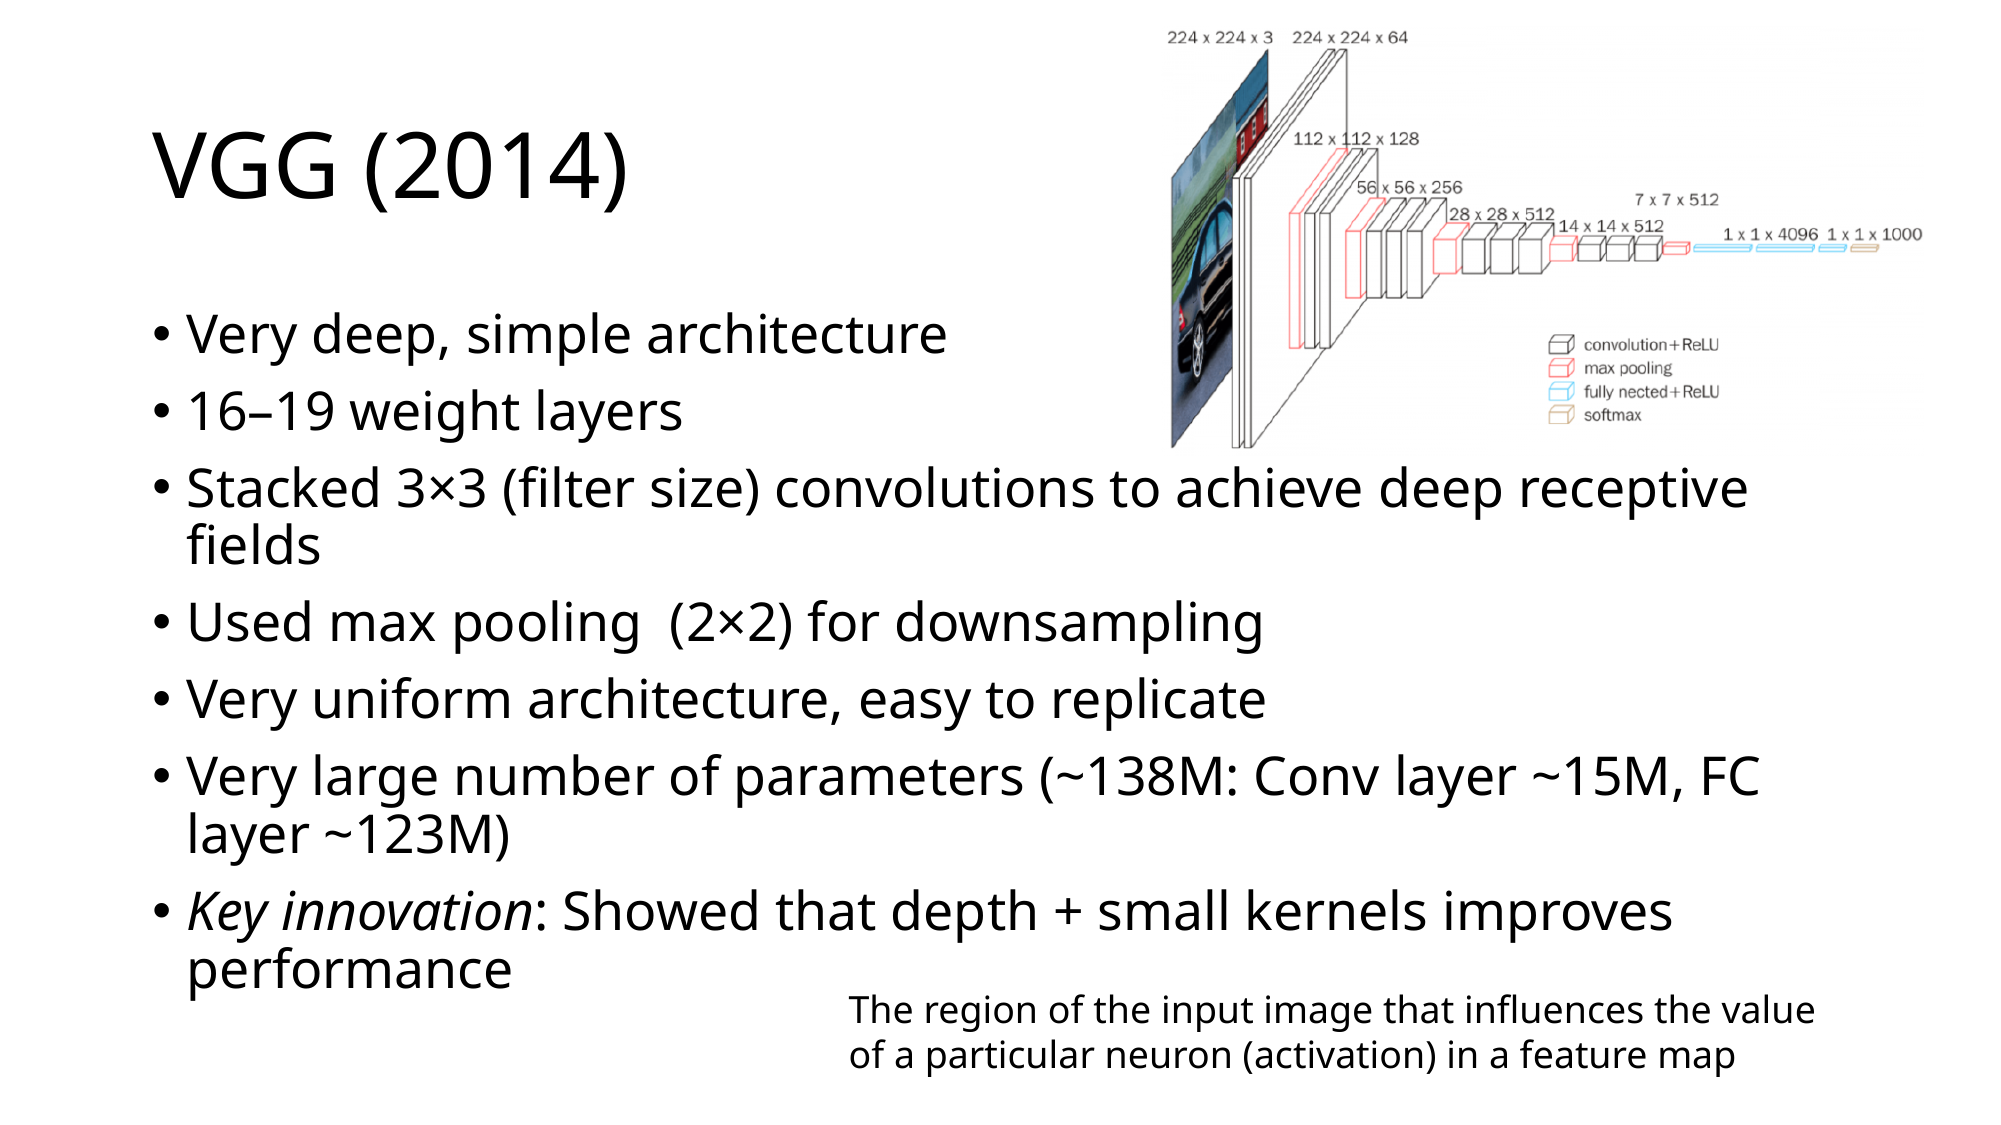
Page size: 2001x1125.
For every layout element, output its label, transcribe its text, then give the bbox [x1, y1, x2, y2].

title VGG (2014) [137, 59, 1161, 278]
text_box The region of the input image that influences the value of a particular neuron (activation) in a feature map [833, 978, 1835, 1084]
list Very deep, simple architecture 16–19 weight layers Stacked 3×3 (filter size) convolutions to achieve deep receptive fields Used max pooling (2×2) for downsampling Very uniform architecture, easy to replicate Very large number of parameters (~138M: Conv layer ~15M, FC layer ~123M) Key innovation: Showed that depth + small kernels improves performance [137, 299, 1863, 1014]
picture [1161, 26, 1924, 456]
